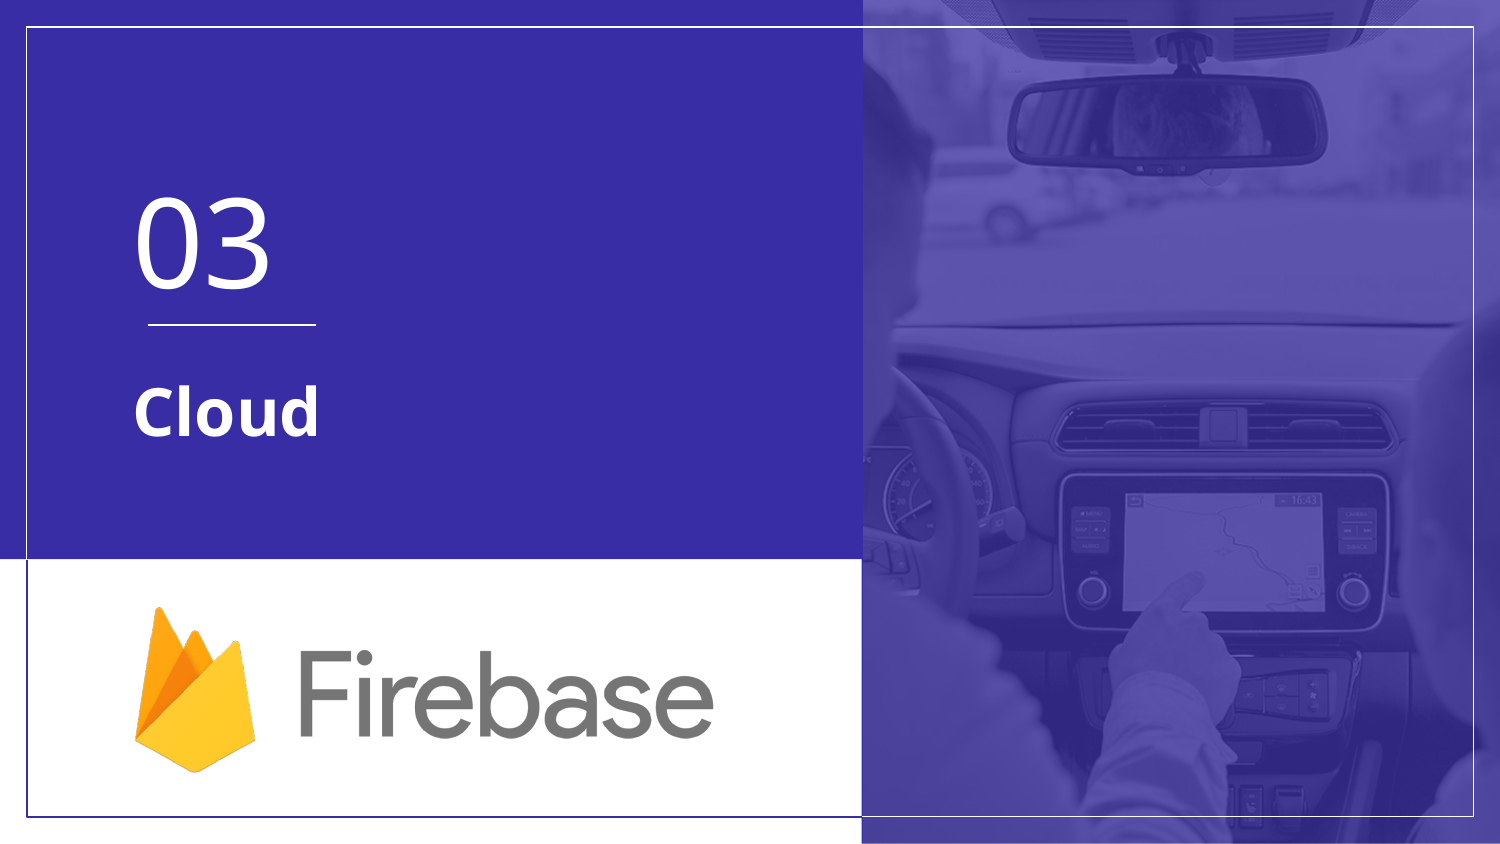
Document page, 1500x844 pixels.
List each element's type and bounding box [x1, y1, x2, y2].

picture [863, 0, 1500, 844]
picture [15, 481, 834, 844]
text_box [26, 26, 1474, 817]
